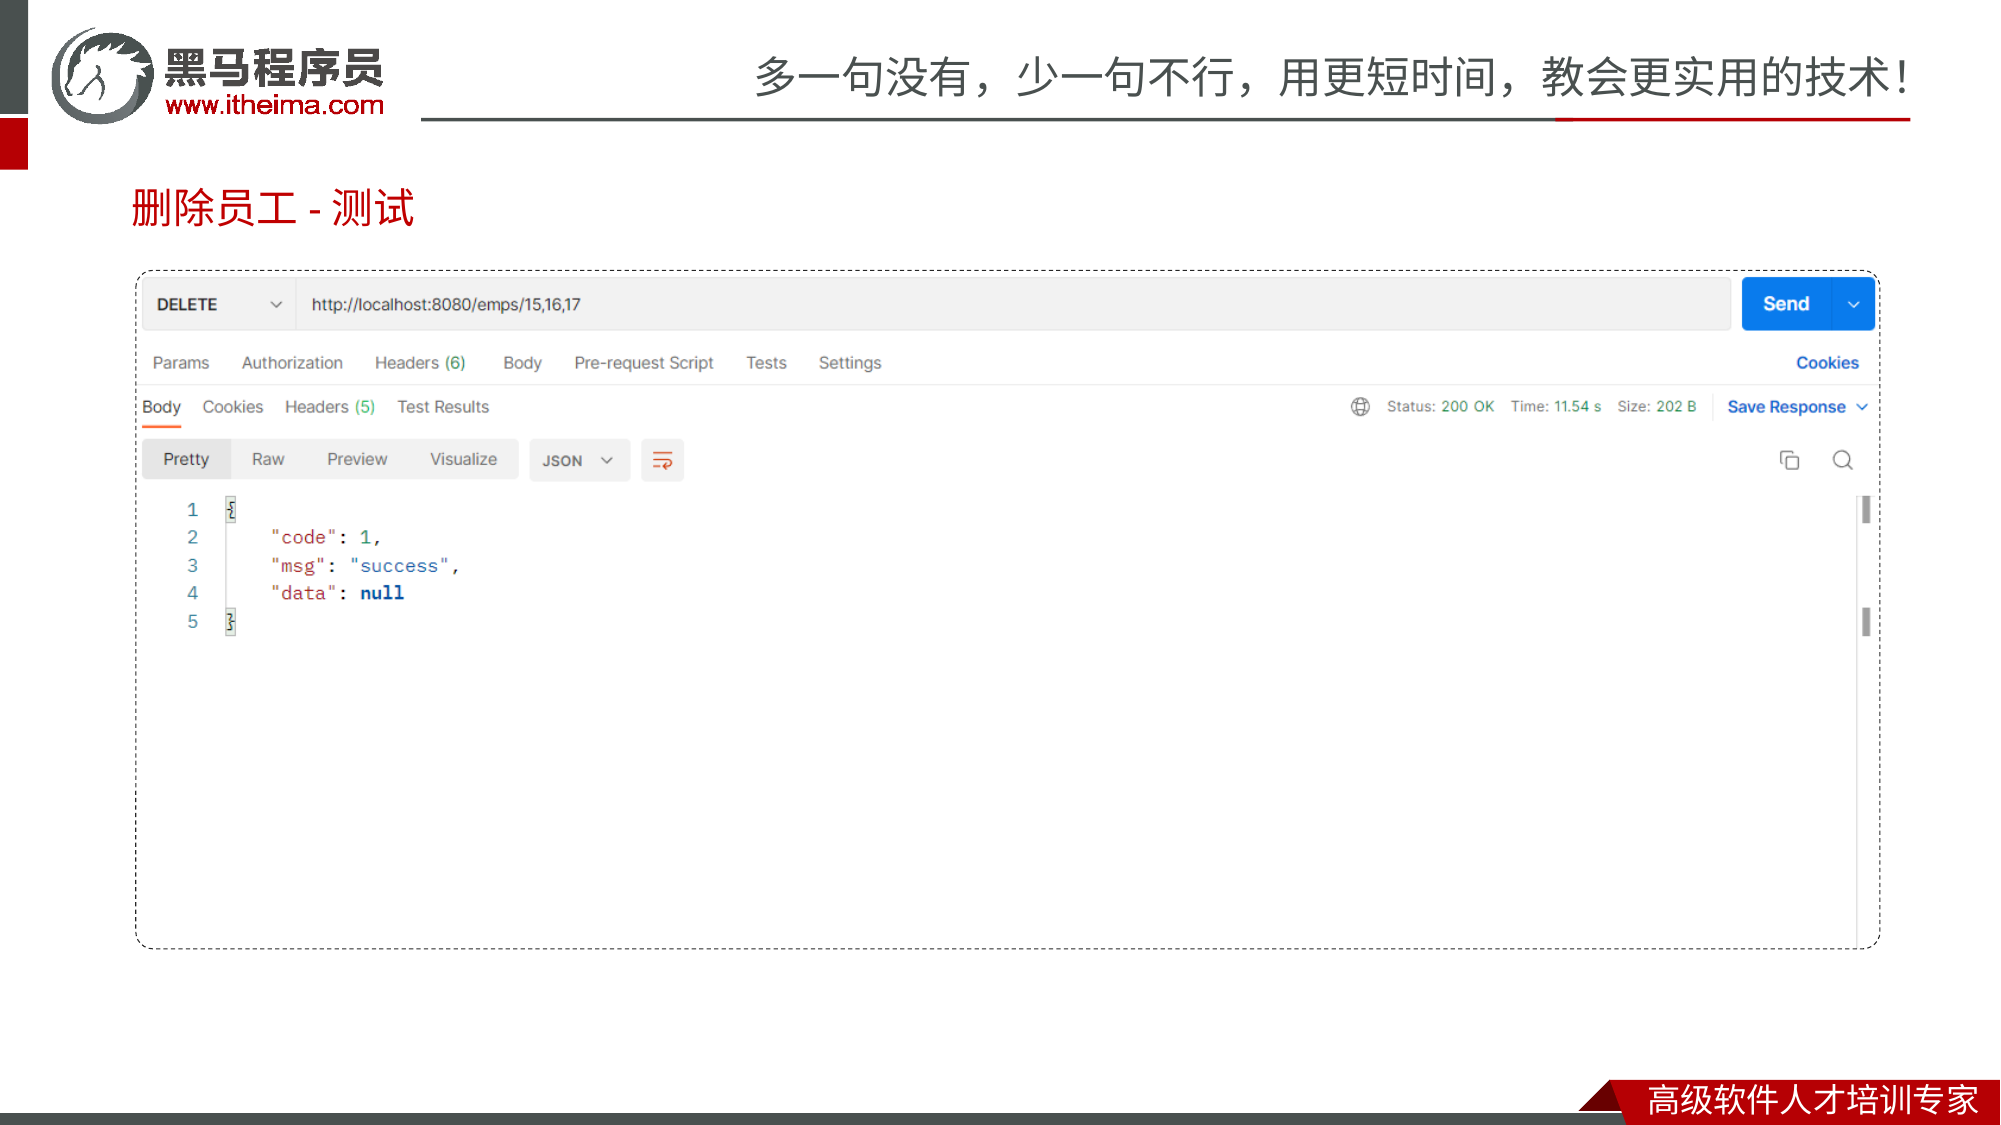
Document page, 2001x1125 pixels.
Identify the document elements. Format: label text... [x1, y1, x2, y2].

picture [135, 270, 1881, 950]
picture [50, 26, 384, 125]
title 删除员工-测试 [116, 164, 1880, 250]
